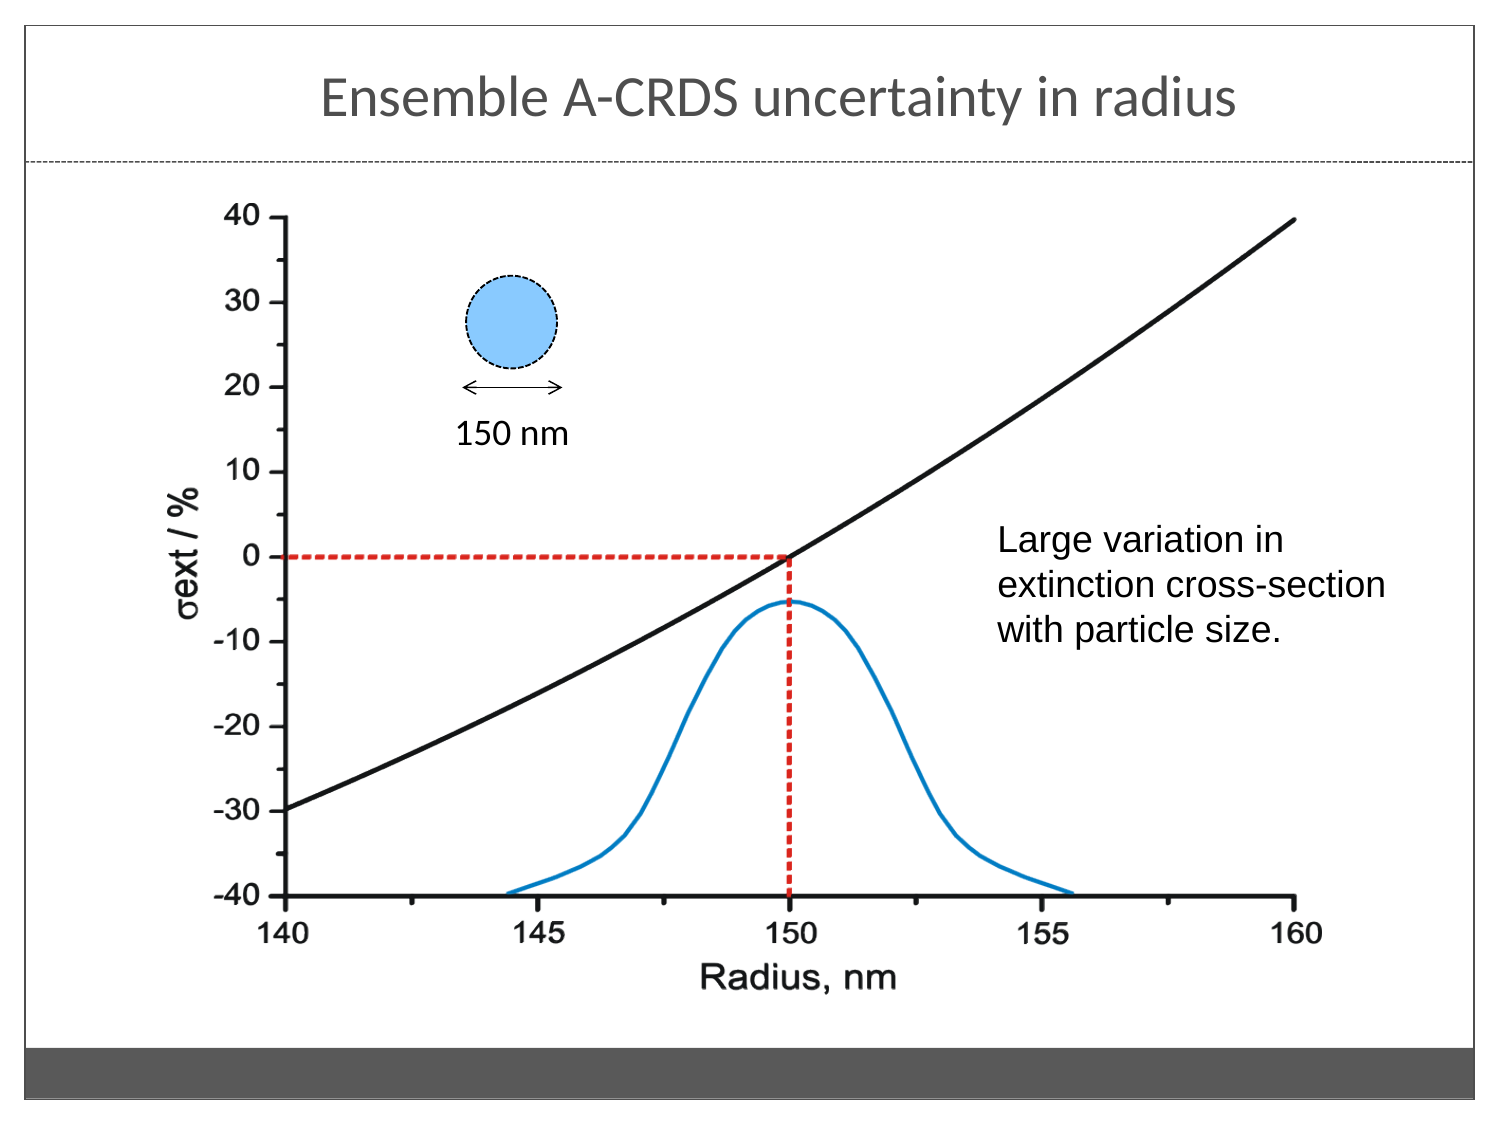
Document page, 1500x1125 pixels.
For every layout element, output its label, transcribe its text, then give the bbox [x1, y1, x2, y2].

text_box Large variation in extinction cross-section with particle size. [1329, 507, 1408, 658]
picture [167, 202, 1322, 995]
title Ensemble A-CRDS uncertainty in radius [78, 41, 1480, 136]
